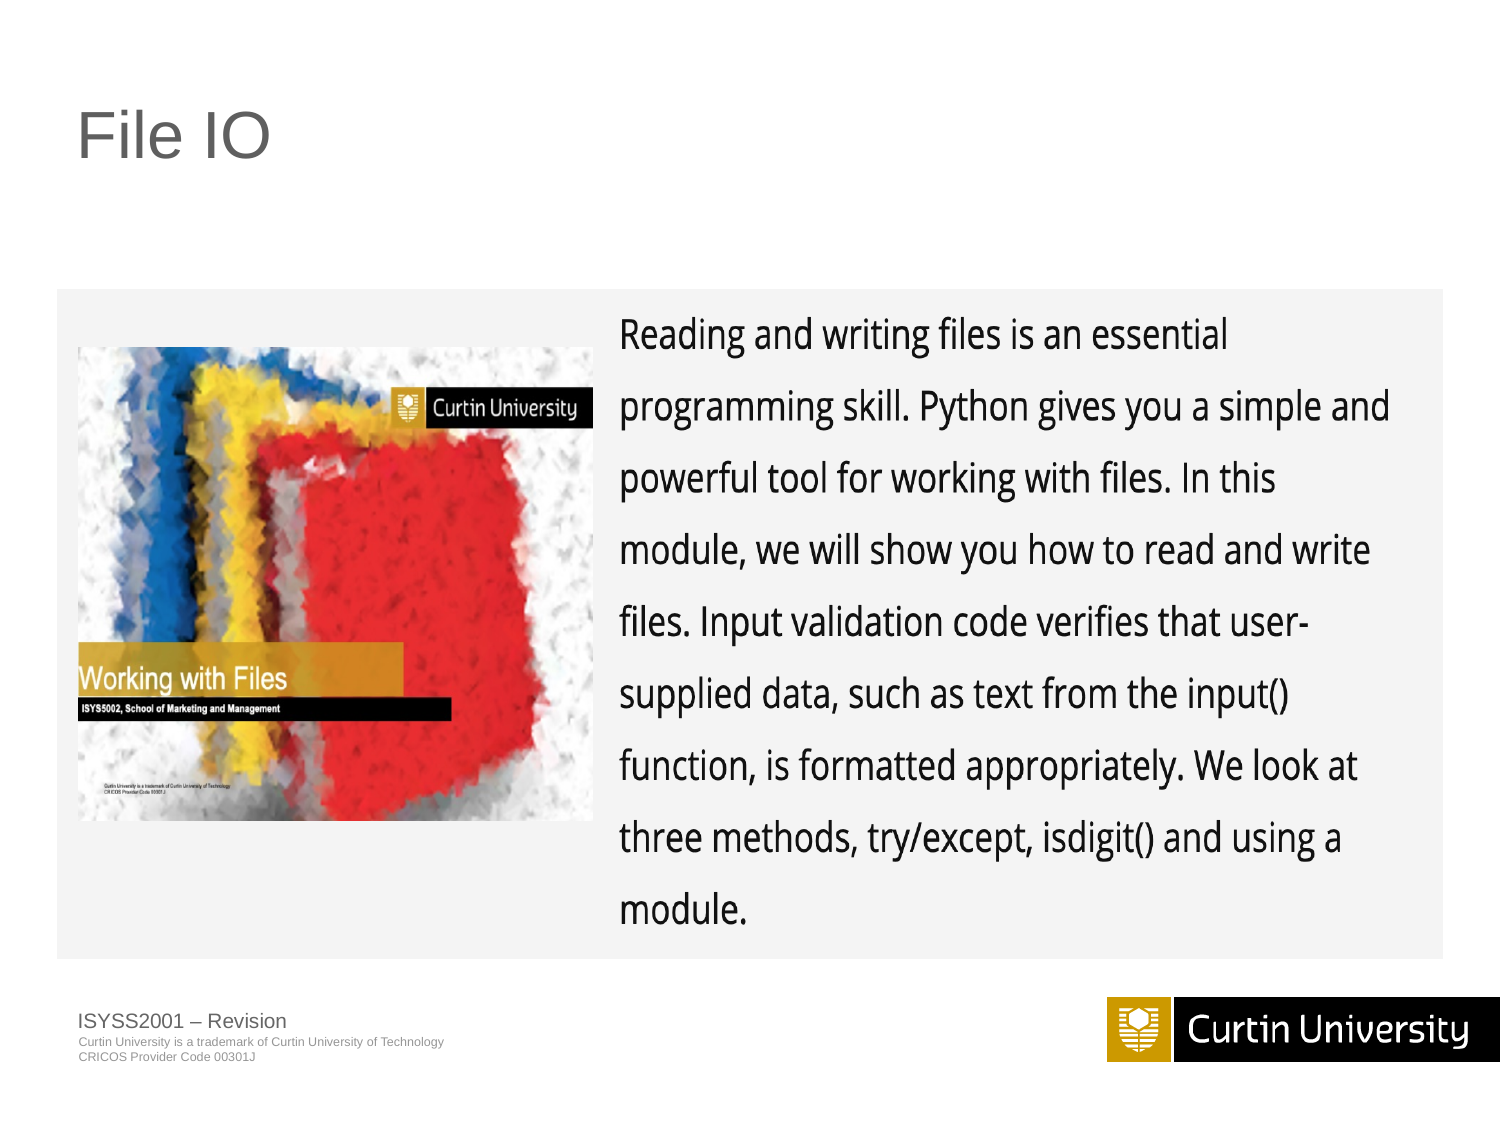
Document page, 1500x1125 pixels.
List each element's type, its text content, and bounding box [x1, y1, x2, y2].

title File IO [76, 91, 1424, 256]
picture [0, 0, 1500, 1125]
